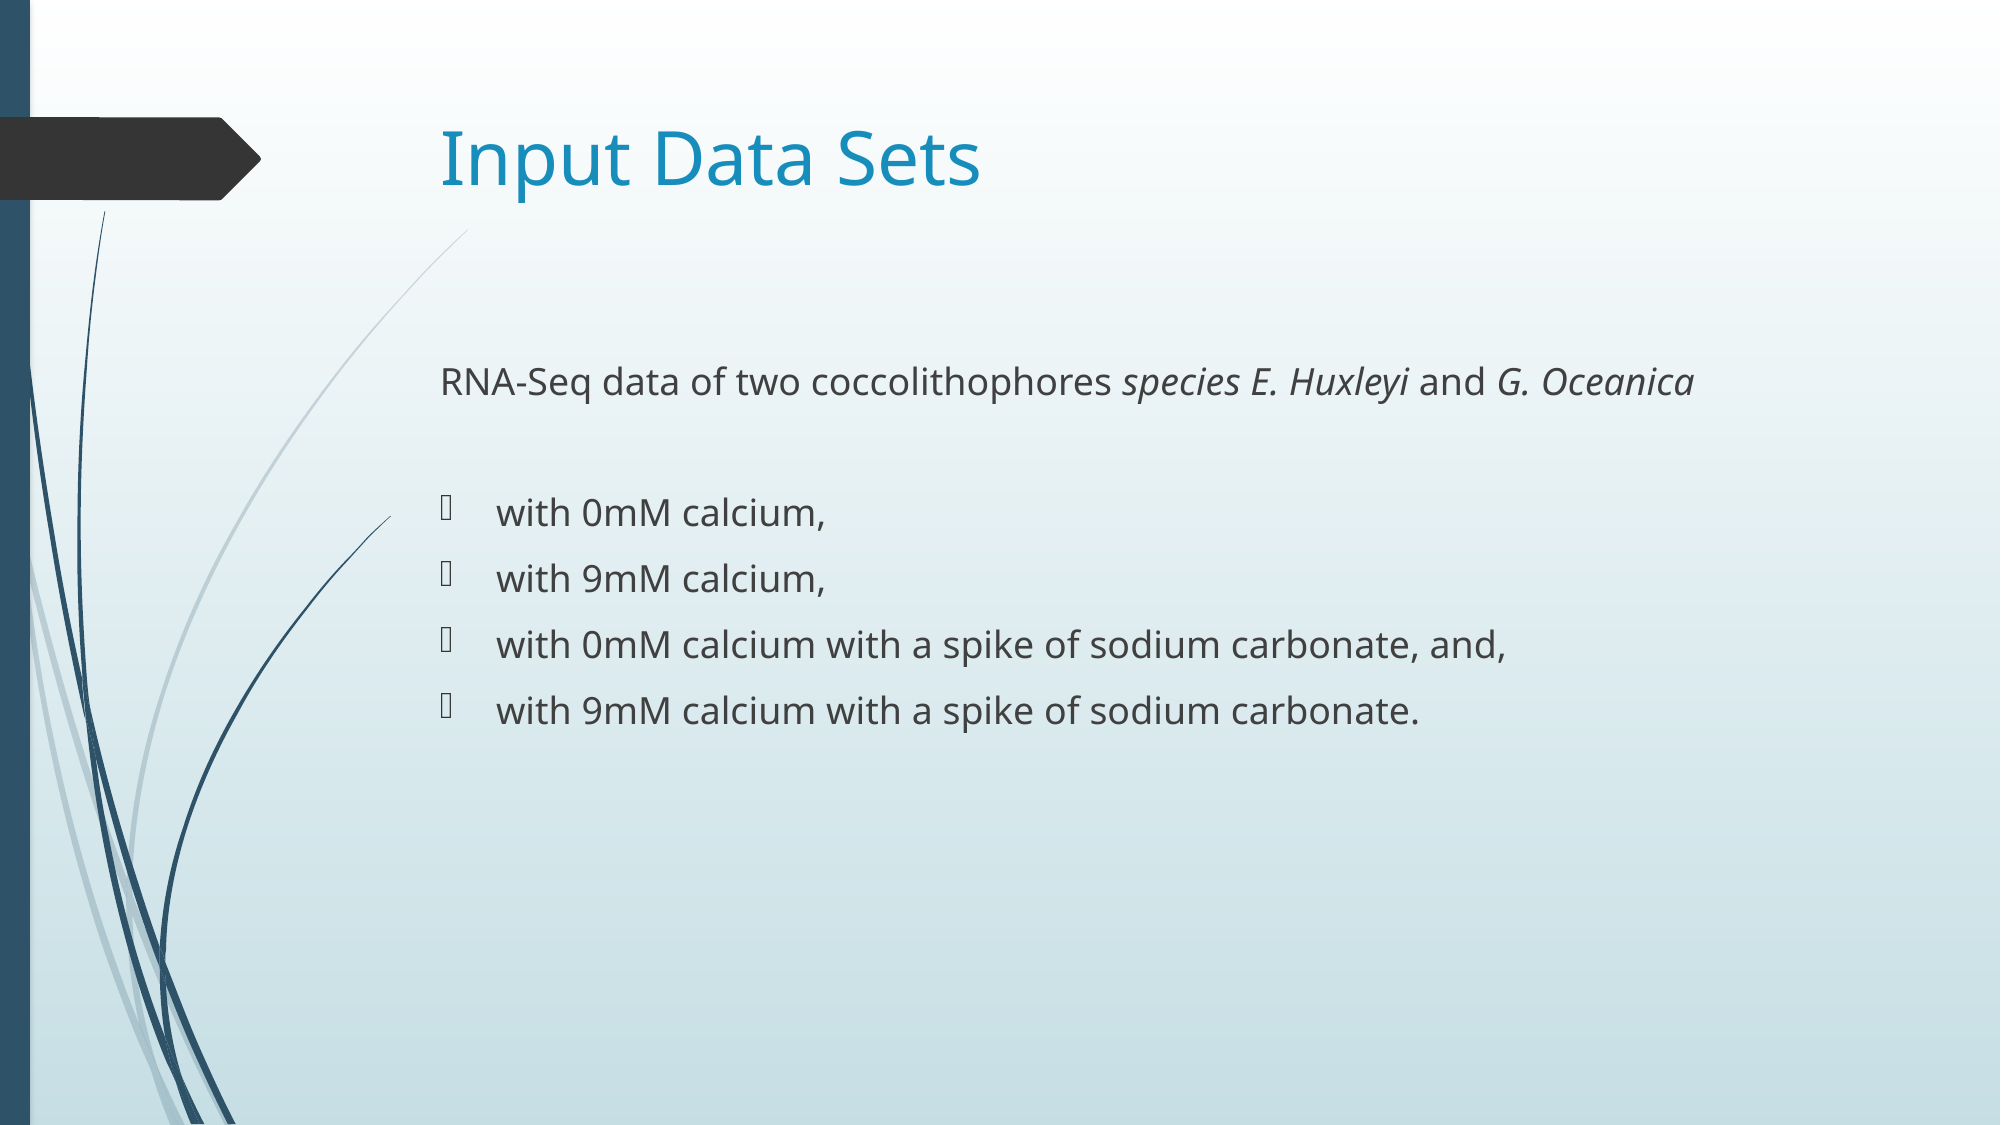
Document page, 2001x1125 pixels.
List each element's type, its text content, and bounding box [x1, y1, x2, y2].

list RNA-Seq data of two coccolithophores species E. Huxleyi and G. Oceanica with 0mM calcium, with 9mM calcium, with 0mM calcium with a spike of sodium carbonate, and, with 9mM calcium with a spike of sodium carbonate. [424, 350, 1888, 768]
title Input Data Sets [425, 102, 1888, 313]
